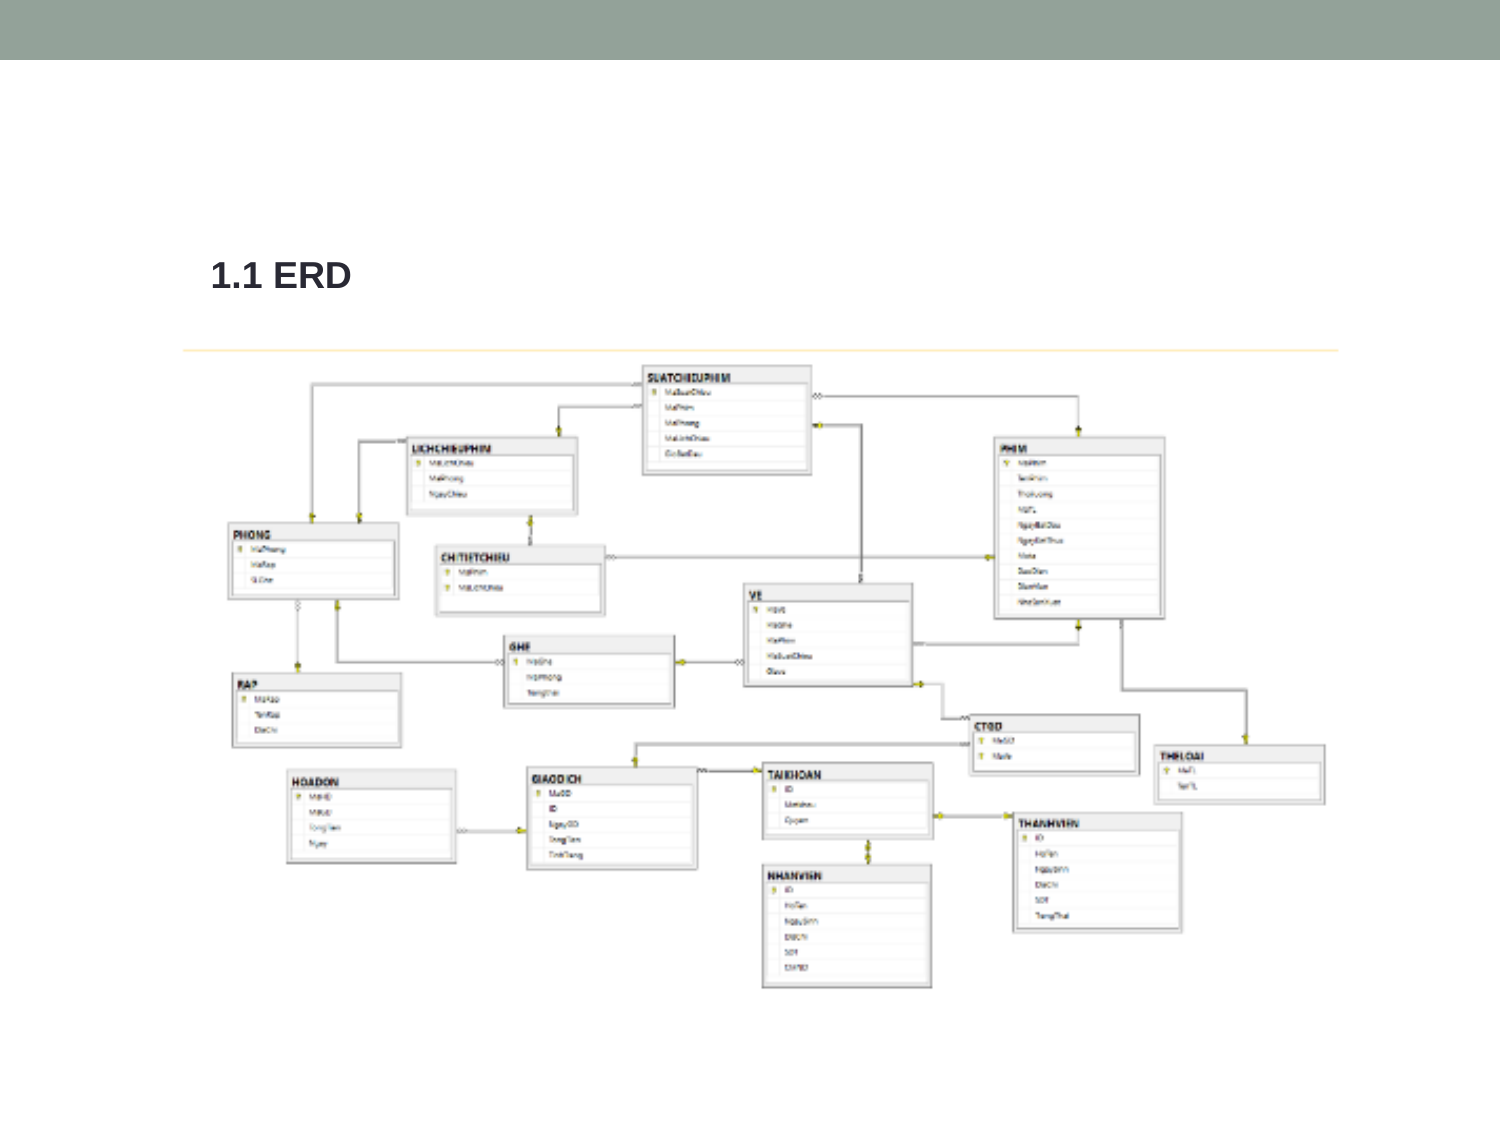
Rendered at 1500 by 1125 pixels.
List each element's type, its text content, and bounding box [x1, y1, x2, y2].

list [170, 302, 1341, 1000]
text_box 1.1 ERD [195, 243, 378, 299]
